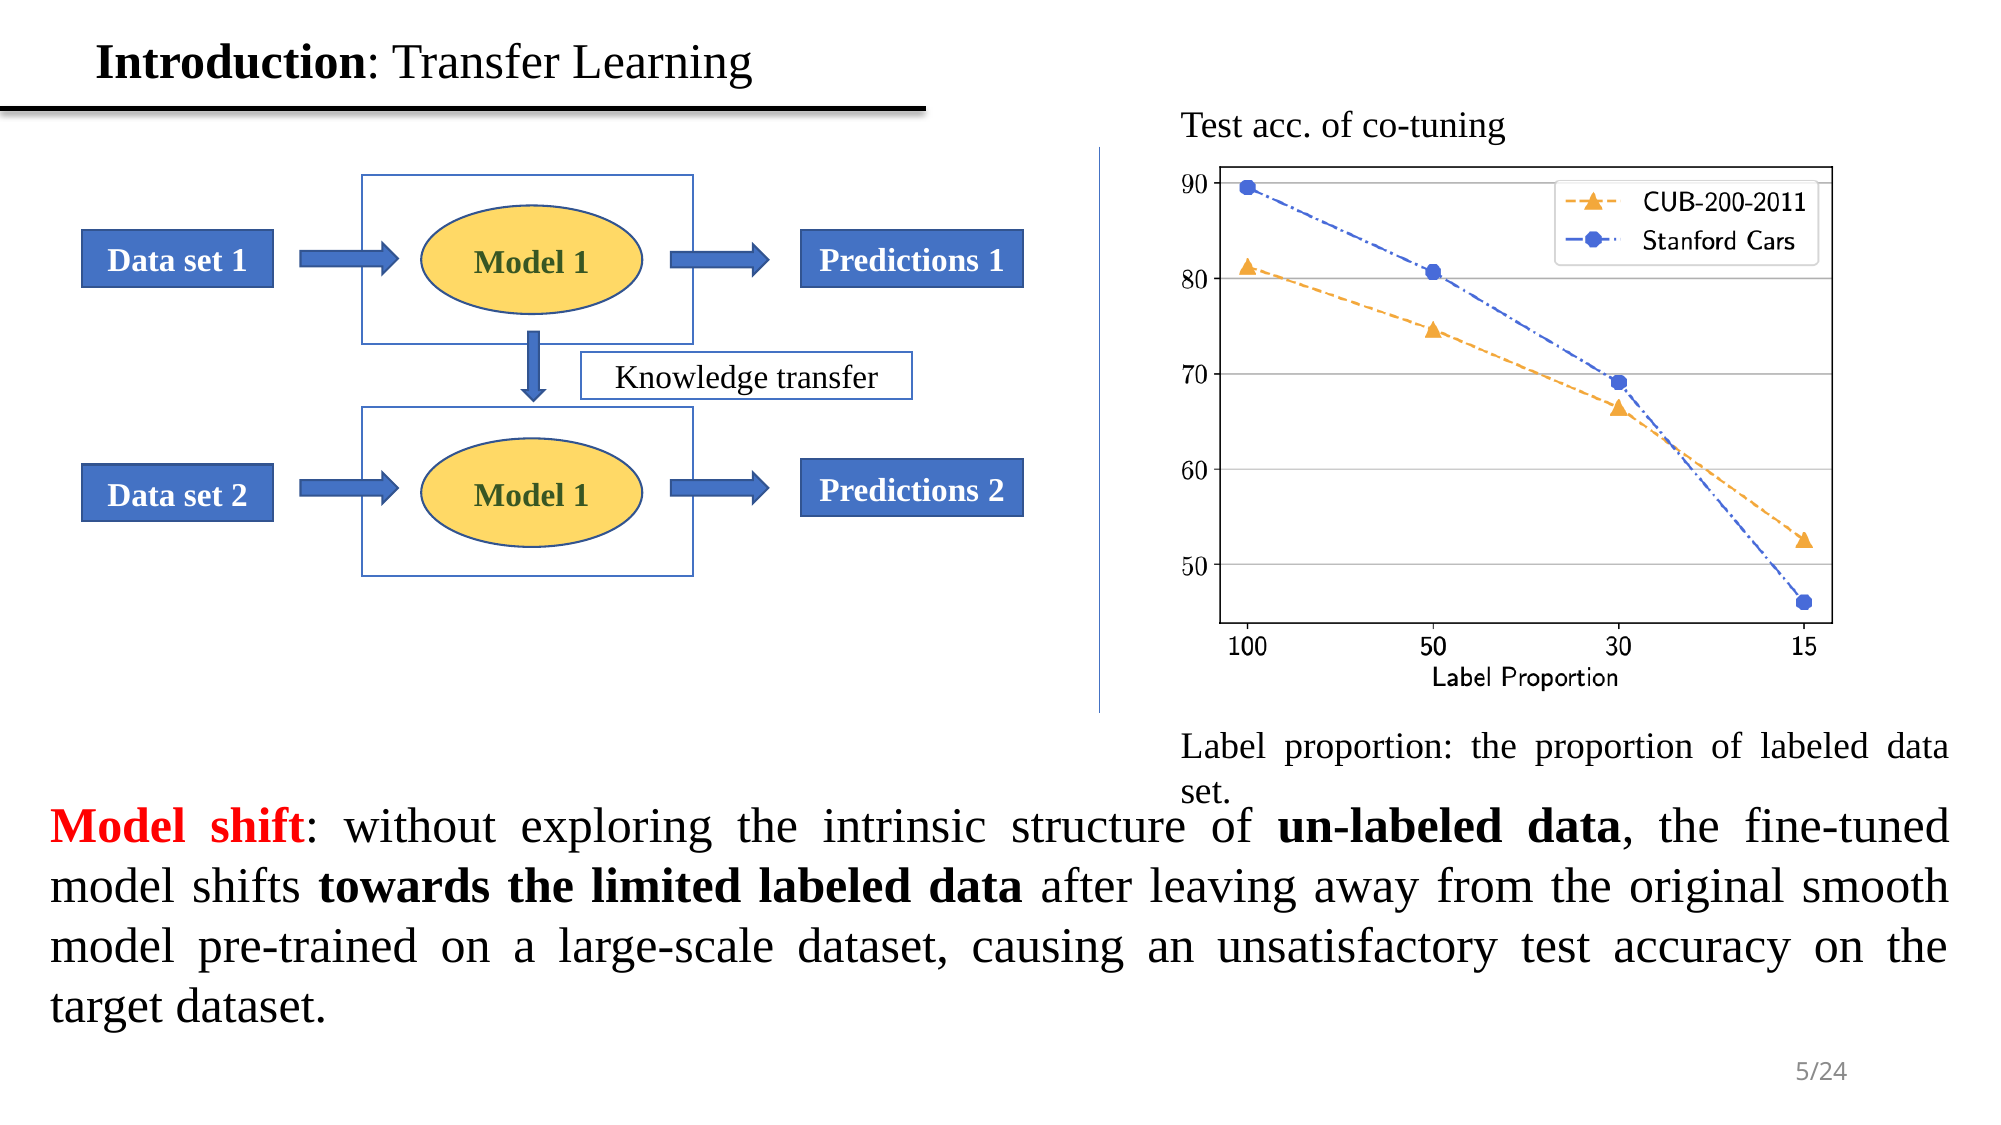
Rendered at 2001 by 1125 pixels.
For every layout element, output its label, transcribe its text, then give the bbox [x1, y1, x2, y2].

text_box [361, 174, 694, 345]
picture [1165, 137, 1852, 714]
text_box [520, 330, 547, 403]
text_box Knowledge transfer [580, 351, 913, 400]
text_box Predictions 2 [800, 458, 1024, 517]
text_box Model 1 [420, 204, 644, 316]
text_box Model 1 [420, 437, 644, 548]
text_box Label proportion: the proportion of labeled data set. [1165, 713, 1965, 819]
text_box Data set 1 [81, 229, 274, 288]
text_box [361, 406, 694, 577]
text_box Model shift: without exploring the intrinsic structure of un-labeled data, the fine-tuned model shifts towards the limited labeled data after leaving away from the original smooth model pre-trained on a large-scale dataset, causing an unsatisfactory test accuracy on the target dataset. [35, 785, 1965, 1040]
text_box [669, 241, 770, 278]
slide_number 5/24 [1412, 1042, 1863, 1103]
text_box [669, 469, 770, 506]
text_box Data set 2 [81, 463, 274, 522]
text_box [299, 469, 400, 506]
text_box Predictions 1 [800, 229, 1024, 288]
text_box Introduction: Transfer Learning [80, 21, 887, 96]
text_box Test acc. of co-tuning [1165, 92, 1634, 137]
text_box [299, 240, 400, 277]
